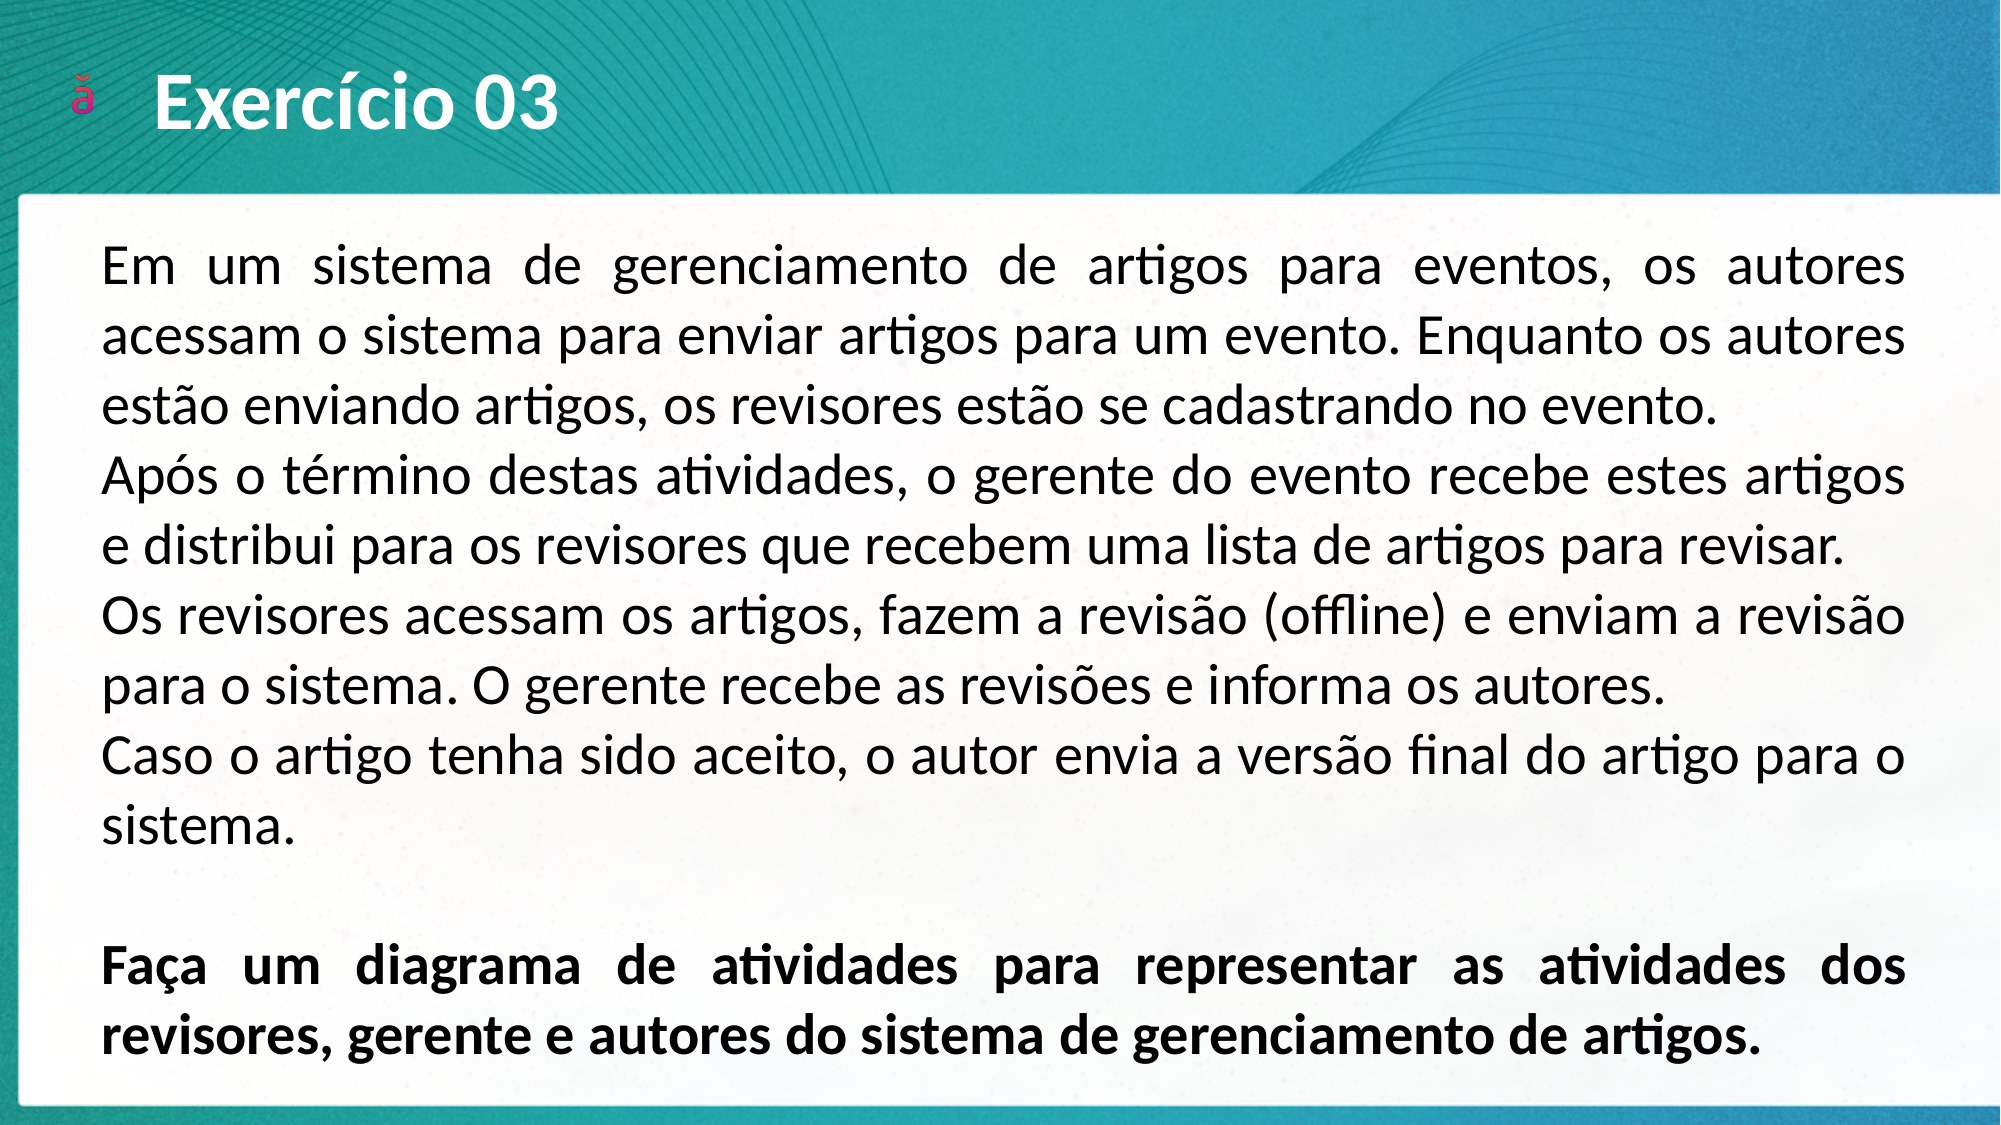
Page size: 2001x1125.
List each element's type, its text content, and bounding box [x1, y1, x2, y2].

picture [0, 0, 2000, 1125]
text_box Em um sistema de gerenciamento de artigos para eventos, os autores acessam o sistema para enviar artigos para um evento. Enquanto os autores estão enviando artigos, os revisores estão se cadastrando no evento. Após o término destas atividades, o gerente do evento recebe estes artigos e distribui para os revisores que recebem uma lista de artigos para revisar. Os revisores acessam os artigos, fazem a revisão (offline) e enviam a revisão para o sistema. O gerente recebe as revisões e informa os autores. Caso o artigo tenha sido aceito, o autor envia a versão final do artigo para o sistema. Faça um diagrama de atividades para representar as atividades dos revisores, gerente e autores do sistema de gerenciamento de artigos. [86, 218, 1922, 1074]
text_box Exercício 03 [138, 38, 1139, 154]
